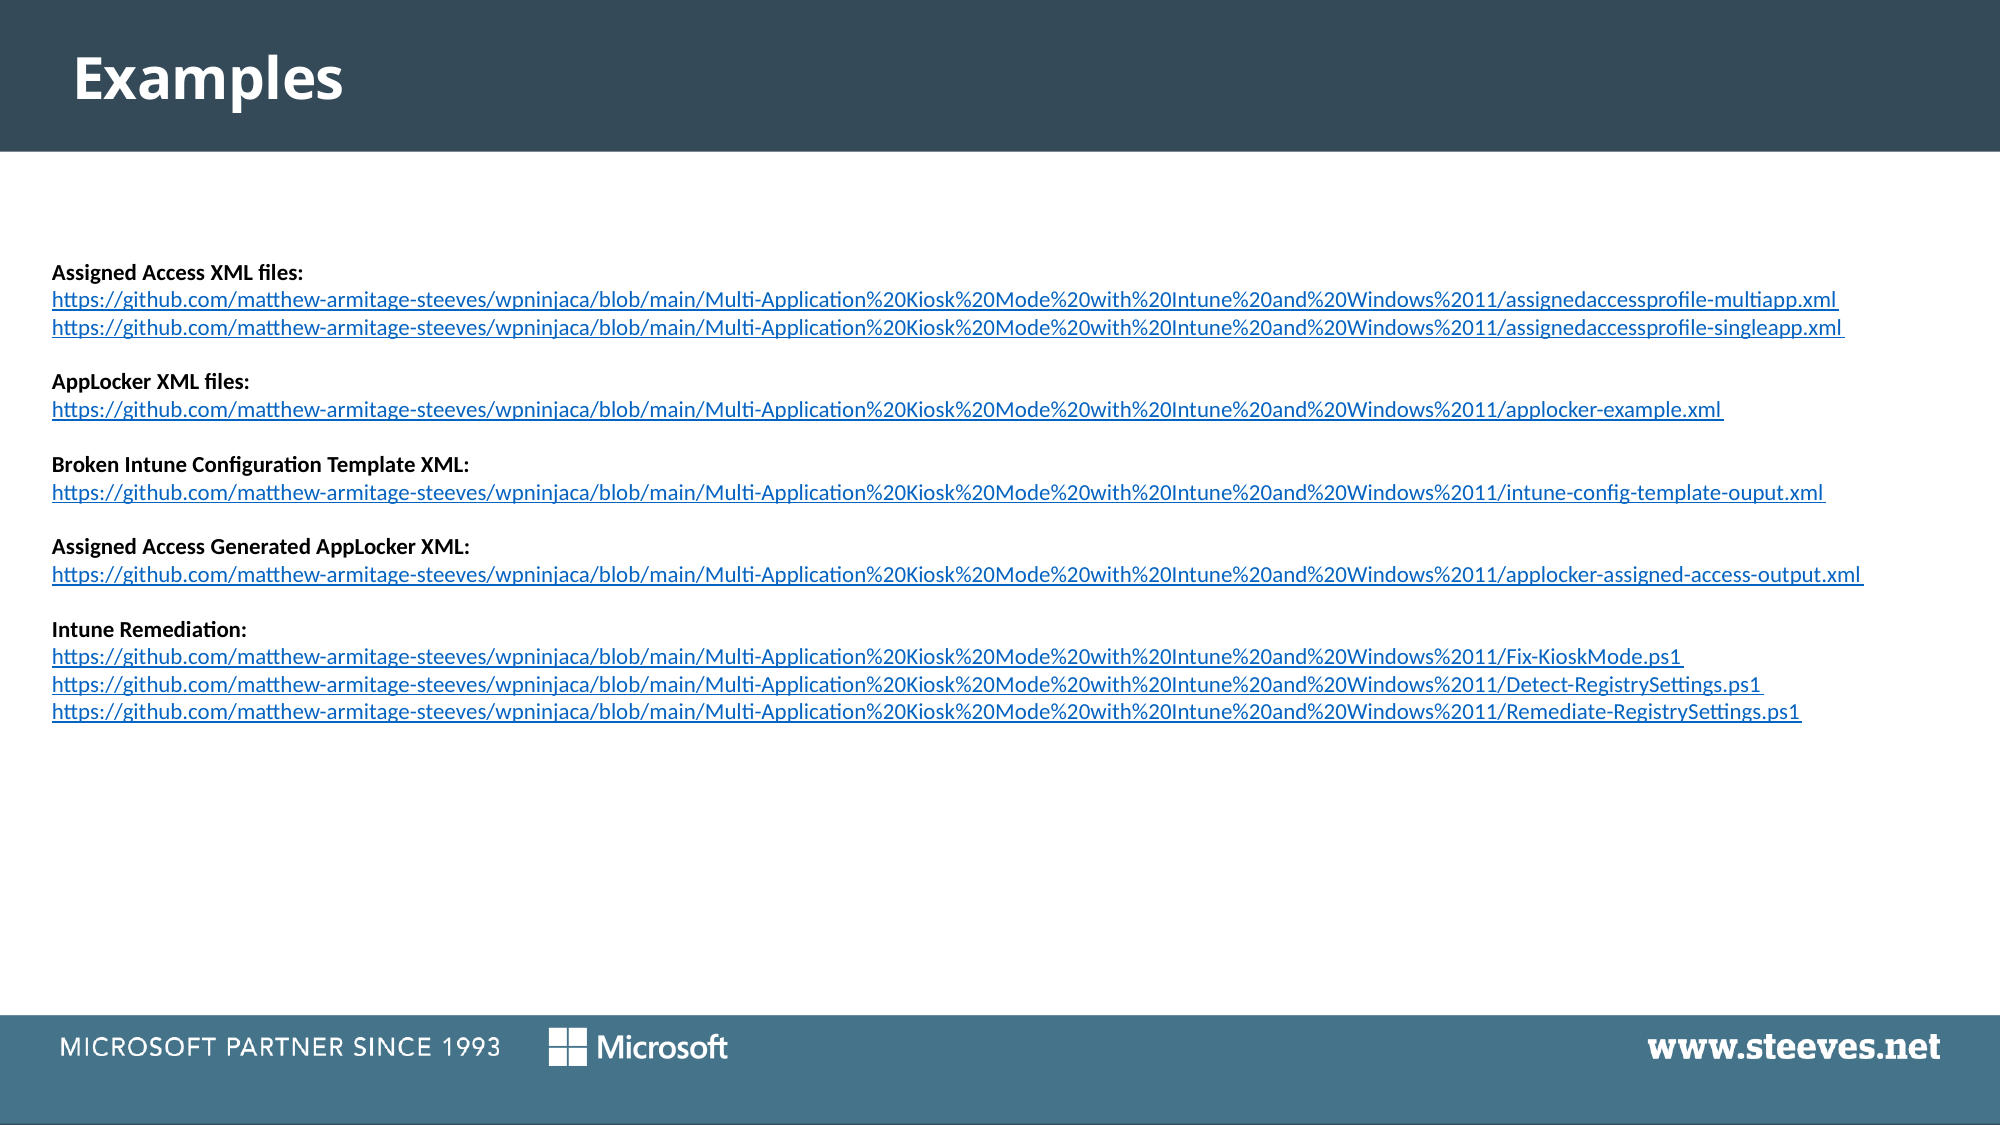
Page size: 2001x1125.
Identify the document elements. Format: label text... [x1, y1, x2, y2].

text_box [548, 1027, 728, 1066]
text_box Easy Quick Setup [0, 151, 2000, 1015]
text_box [0, 1015, 2000, 1124]
text_box Assigned Access XML files: https://github.com/matthew-armitage-steeves/wpninjaca/blob/main/Multi-Application%20Kiosk%20Mode%20with%20Intune%20and%20Windows%2011/assignedaccessprofile-multiapp.xml https://github.com/matthew-armitage-steeves/wpninjaca/blob/main/Multi-Application%20Kiosk%20Mode%20with%20Intune%20and%20Windows%2011/assignedaccessprofile-singleapp.xml AppLocker XML files: https://github.com/matthew-armitage-steeves/wpninjaca/blob/main/Multi-Application%20Kiosk%20Mode%20with%20Intune%20and%20Windows%2011/applocker-example.xml Broken Intune Configuration Template XML: https://github.com/matthew-armitage-steeves/wpninjaca/blob/main/Multi-Application%20Kiosk%20Mode%20with%20Intune%20and%20Windows%2011/intune-config-template-ouput.xml Assigned Access Generated AppLocker XML: https://github.com/matthew-armitage-steeves/wpninjaca/blob/main/Multi-Application%20Kiosk%20Mode%20with%20Intune%20and%20Windows%2011/applocker-assigned-access-output.xml Intune Remediation: https://github.com/matthew-armitage-steeves/wpninjaca/blob/main/Multi-Application%20Kiosk%20Mode%20with%20Intune%20and%20Windows%2011/Fix-KioskMode.ps1 https://github.com/matthew-armitage-steeves/wpninjaca/blob/main/Multi-Application%20Kiosk%20Mode%20with%20Intune%20and%20Windows%2011/Detect-RegistrySettings.ps1 https://github.com/matthew-armitage-steeves/wpninjaca/blob/main/Multi-Application%20Kiosk%20Mode%20with%20Intune%20and%20Windows%2011/Remediate-RegistrySettings.ps1 [37, 249, 1926, 732]
text_box [61, 1037, 499, 1056]
text_box [1647, 1034, 1940, 1059]
text_box Examples [70, 39, 1893, 184]
